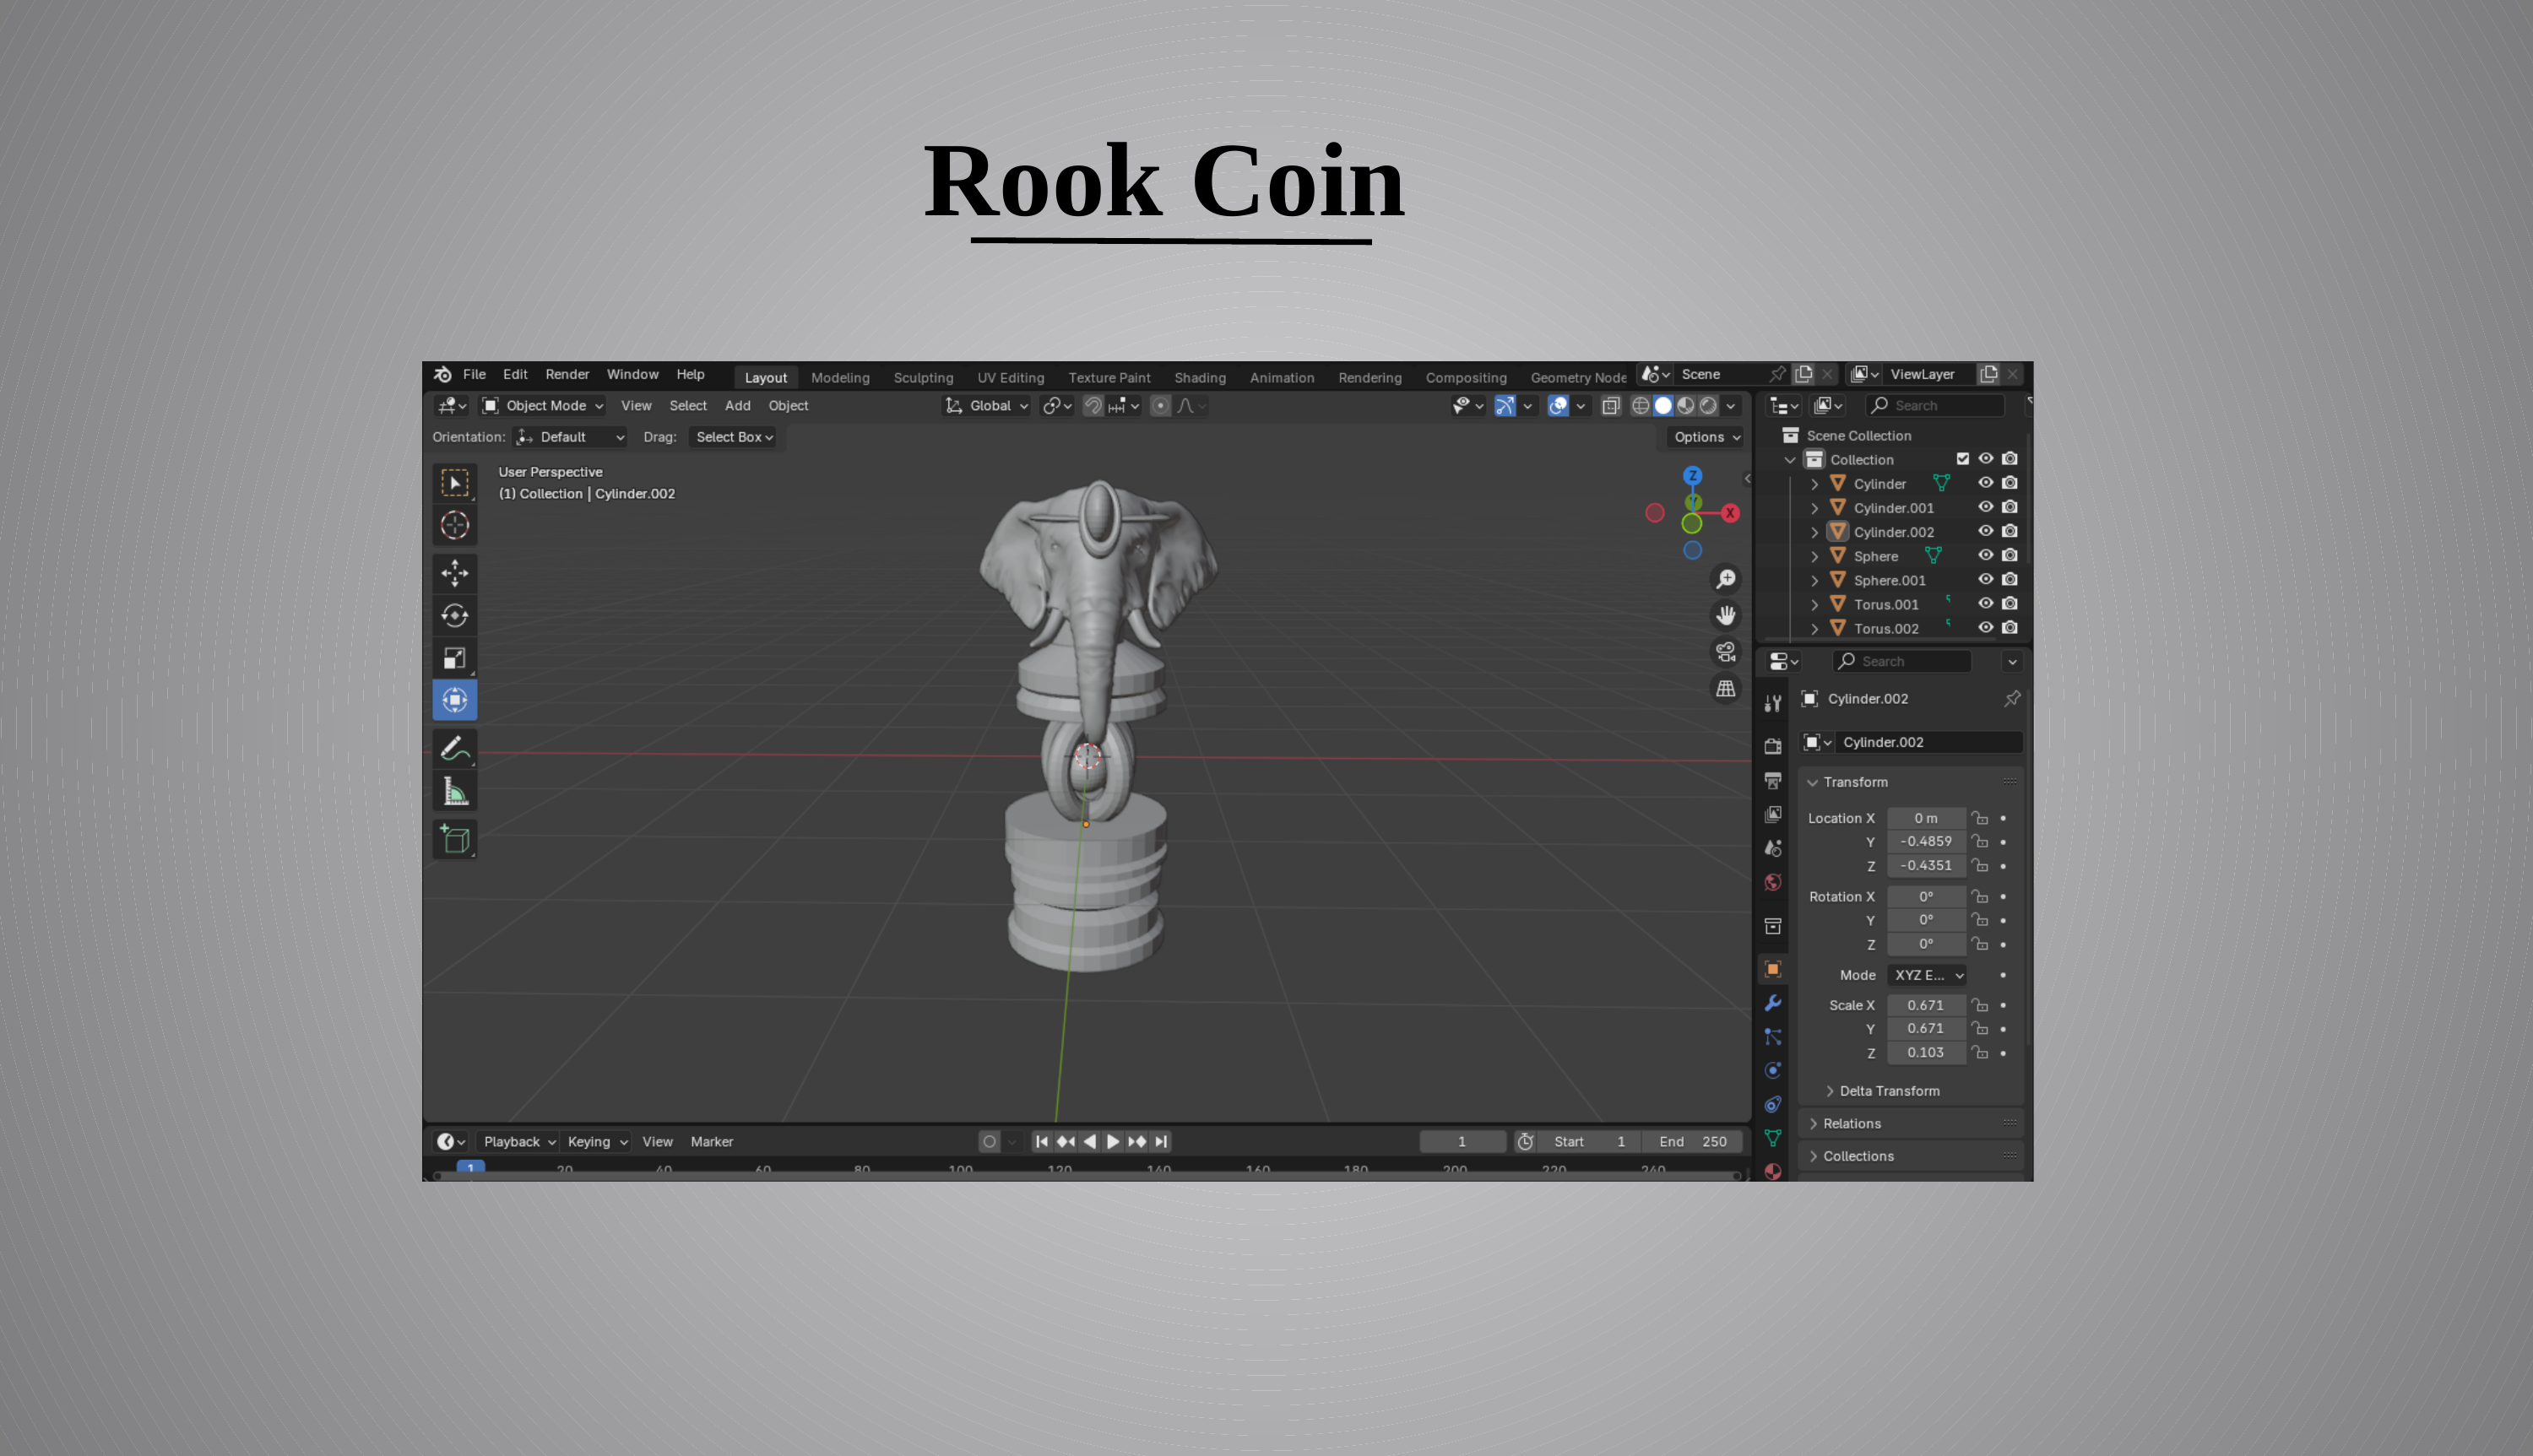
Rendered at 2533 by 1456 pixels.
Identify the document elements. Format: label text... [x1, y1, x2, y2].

text_box Rook Coin [366, 113, 1964, 237]
picture [421, 360, 2034, 1182]
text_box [970, 240, 1373, 243]
